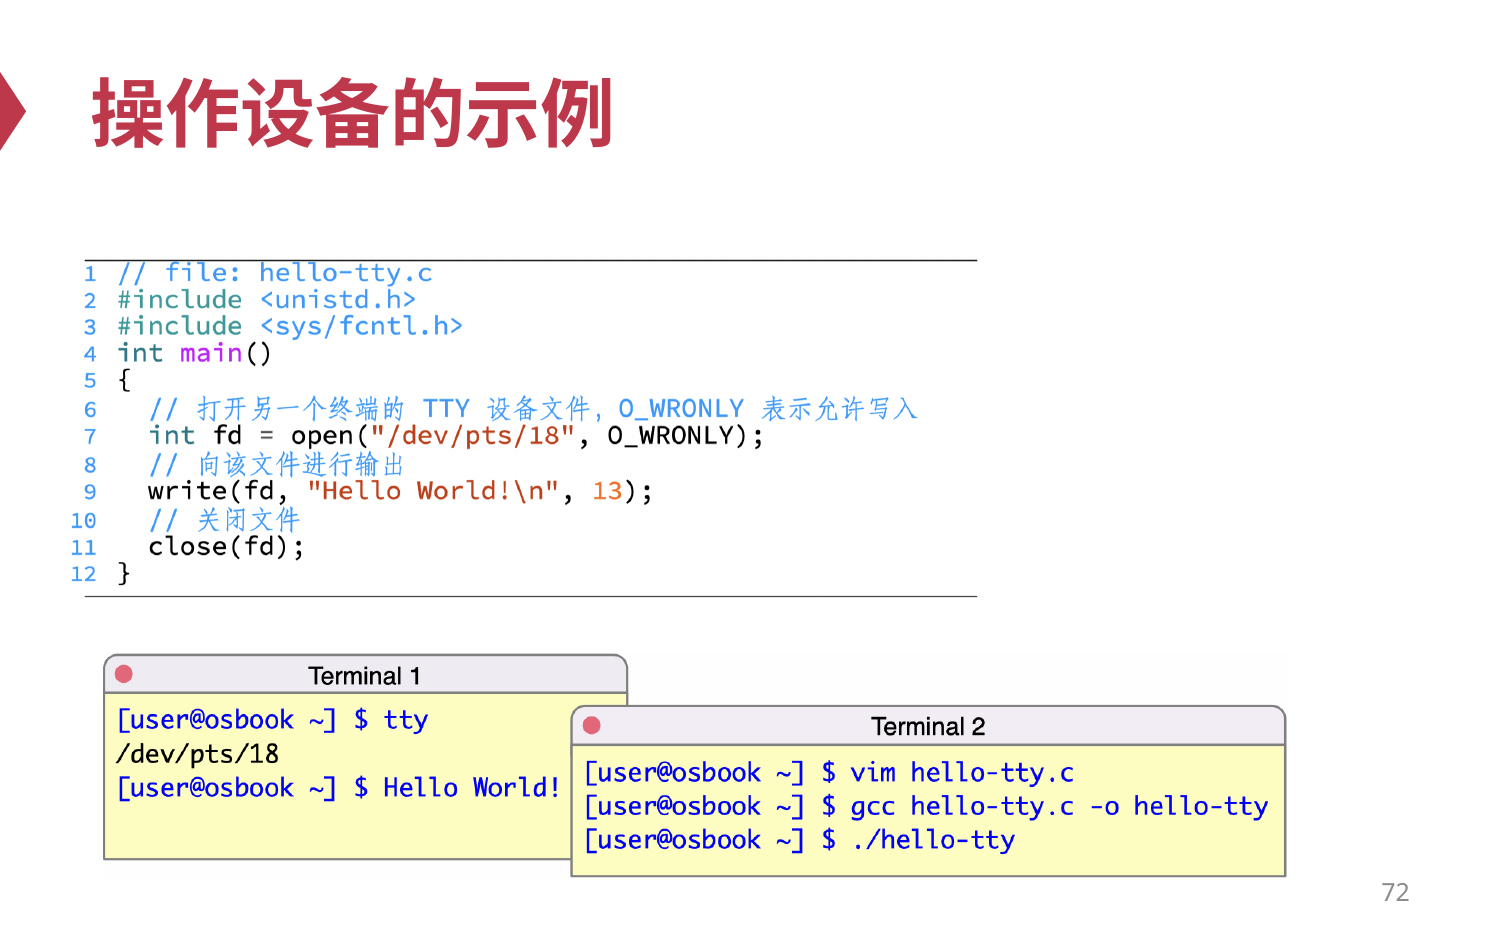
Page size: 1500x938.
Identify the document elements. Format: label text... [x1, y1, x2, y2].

picture [67, 607, 1343, 938]
title 操作设备的示例 [75, 37, 1425, 186]
slide_number 72 [1349, 868, 1425, 919]
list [64, 244, 1007, 609]
